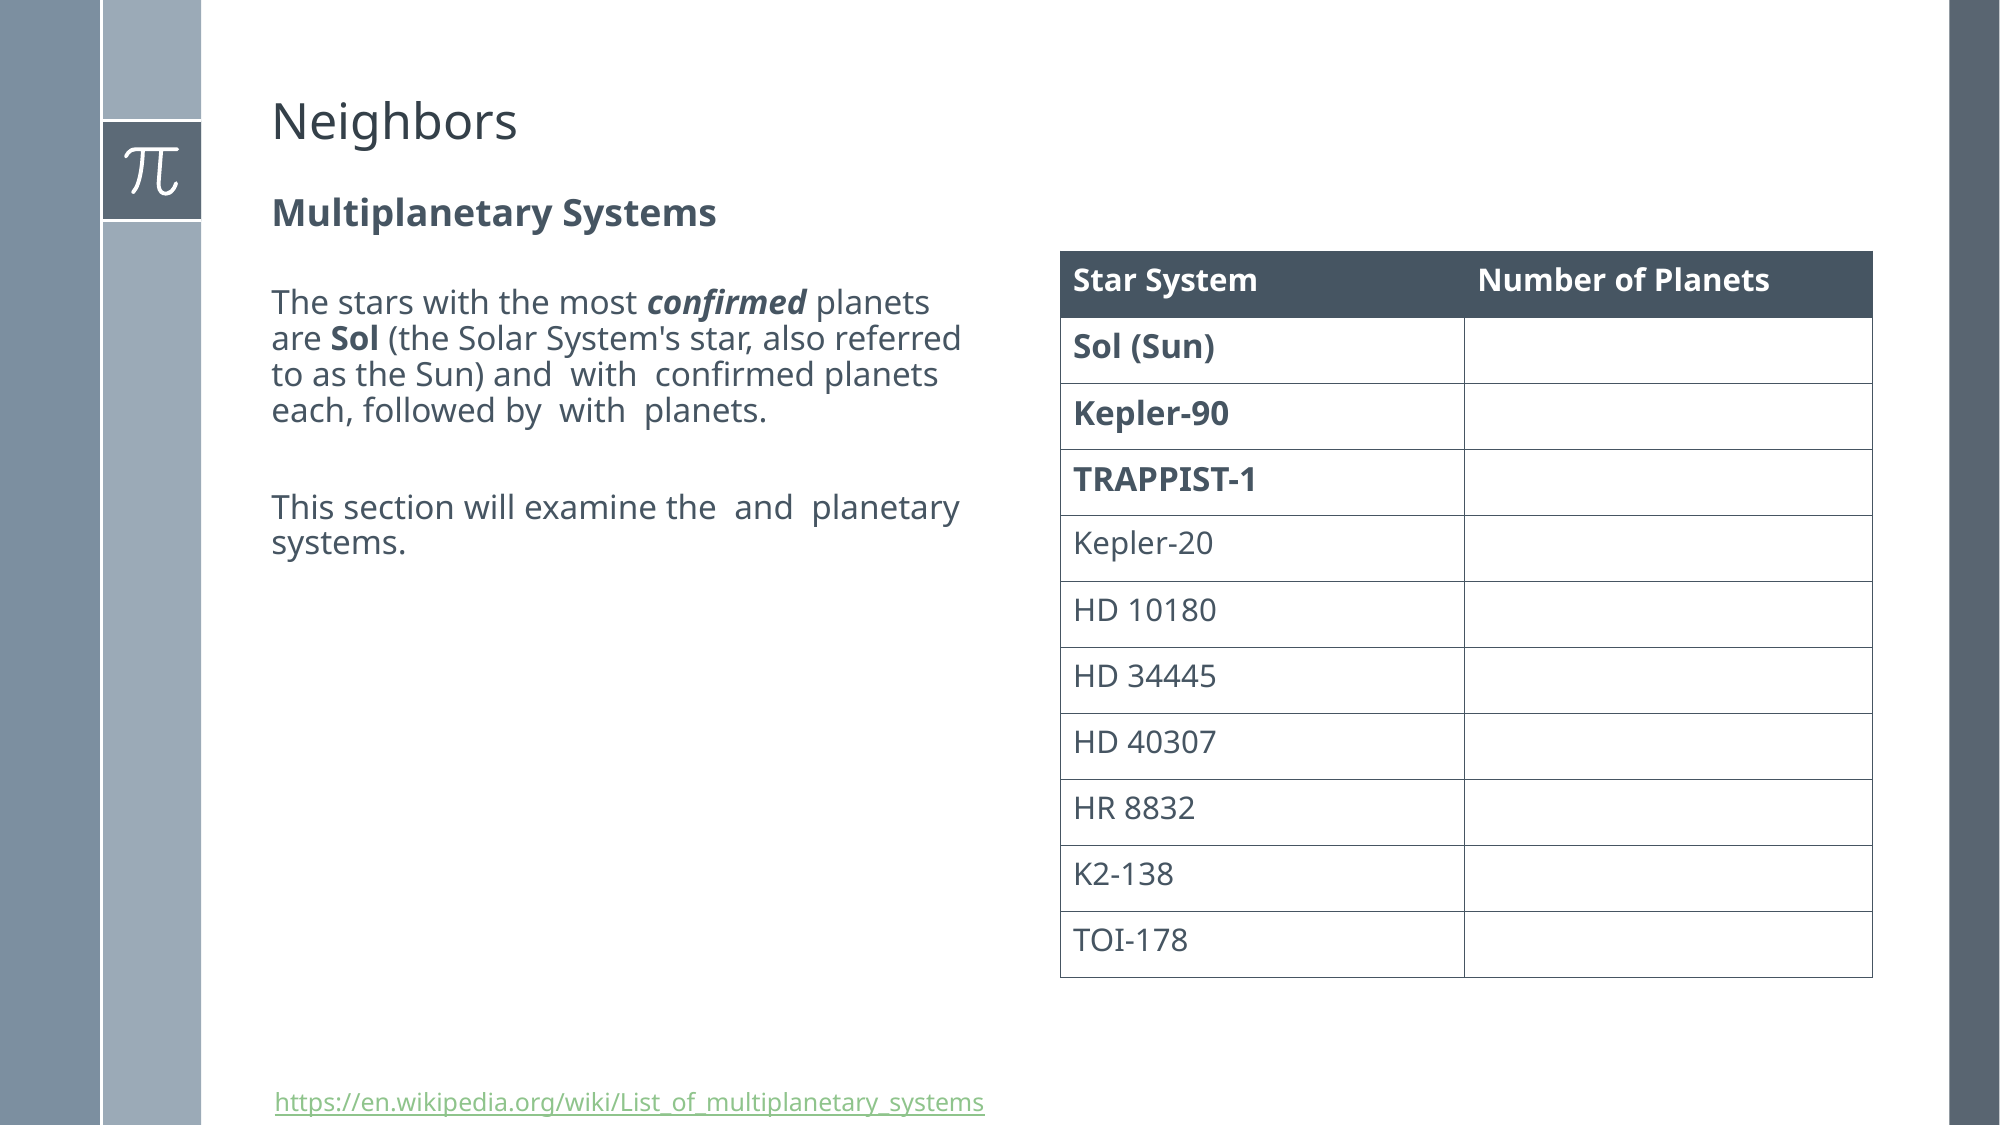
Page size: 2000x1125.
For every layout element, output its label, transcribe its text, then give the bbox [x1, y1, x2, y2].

text_box https://en.wikipedia.org/wiki/List_of_multiplanetary_systems [259, 1079, 1862, 1125]
title Neighbors [256, 92, 1862, 157]
text_box Multiplanetary Systems [256, 157, 1862, 243]
